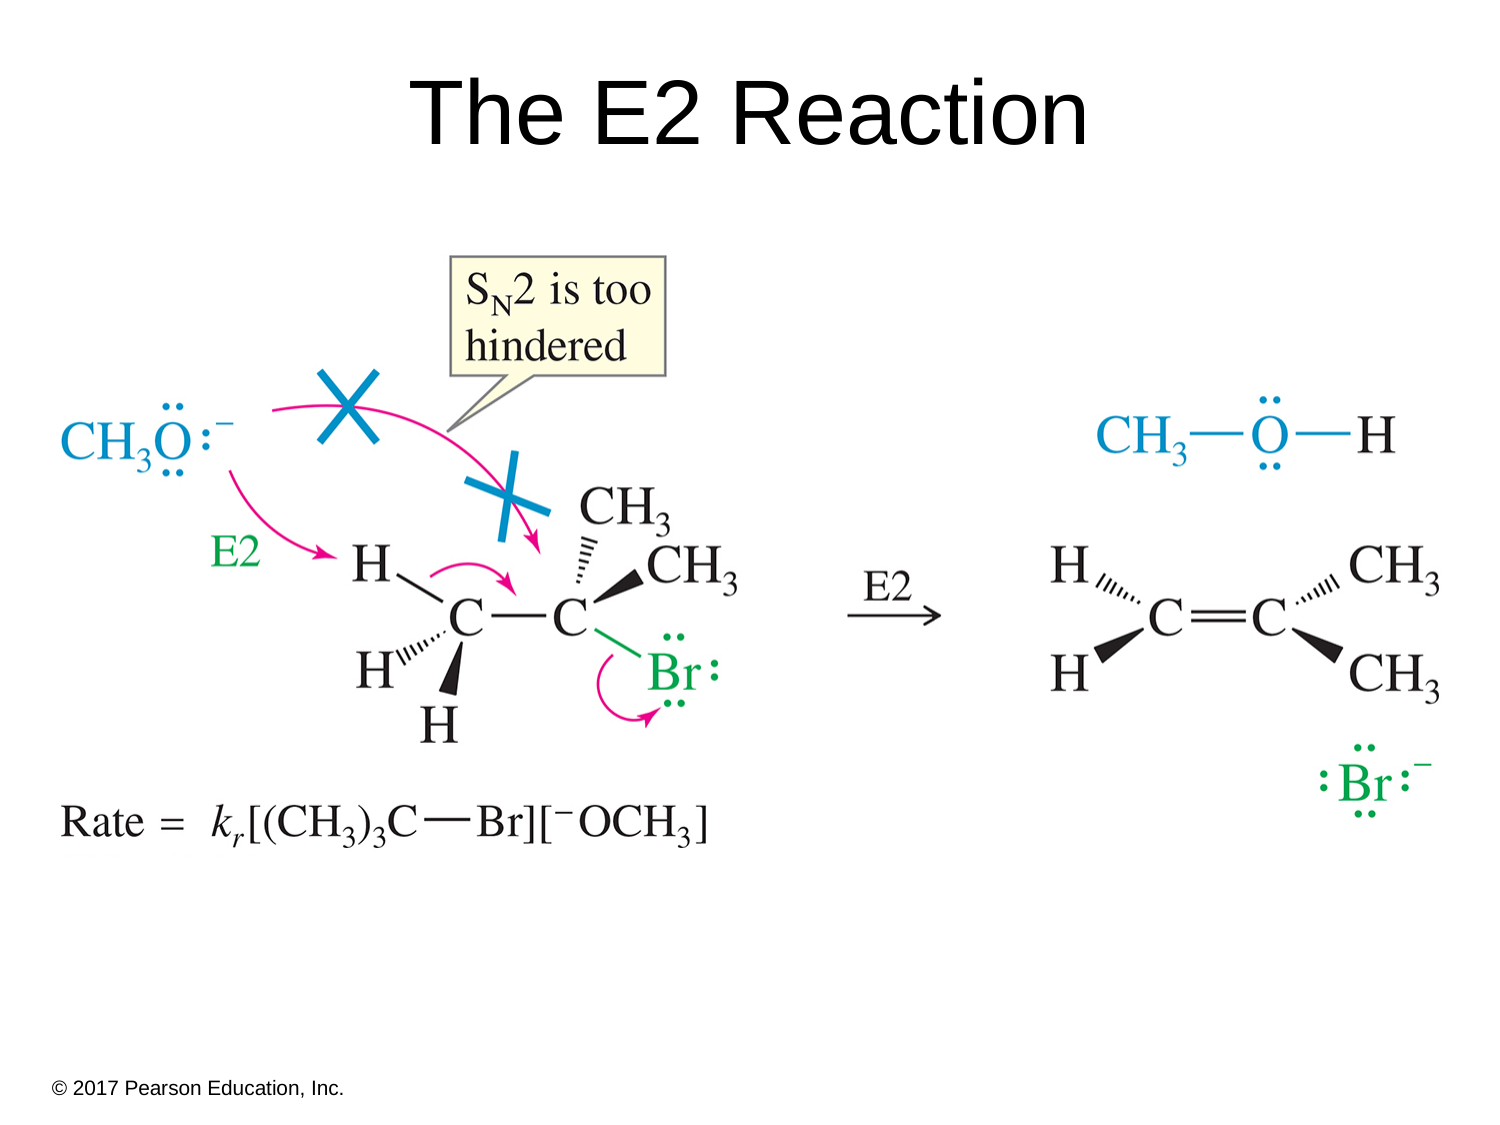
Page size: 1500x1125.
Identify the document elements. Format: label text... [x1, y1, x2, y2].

picture [49, 244, 1451, 858]
title The E2 Reaction [75, 45, 1425, 242]
